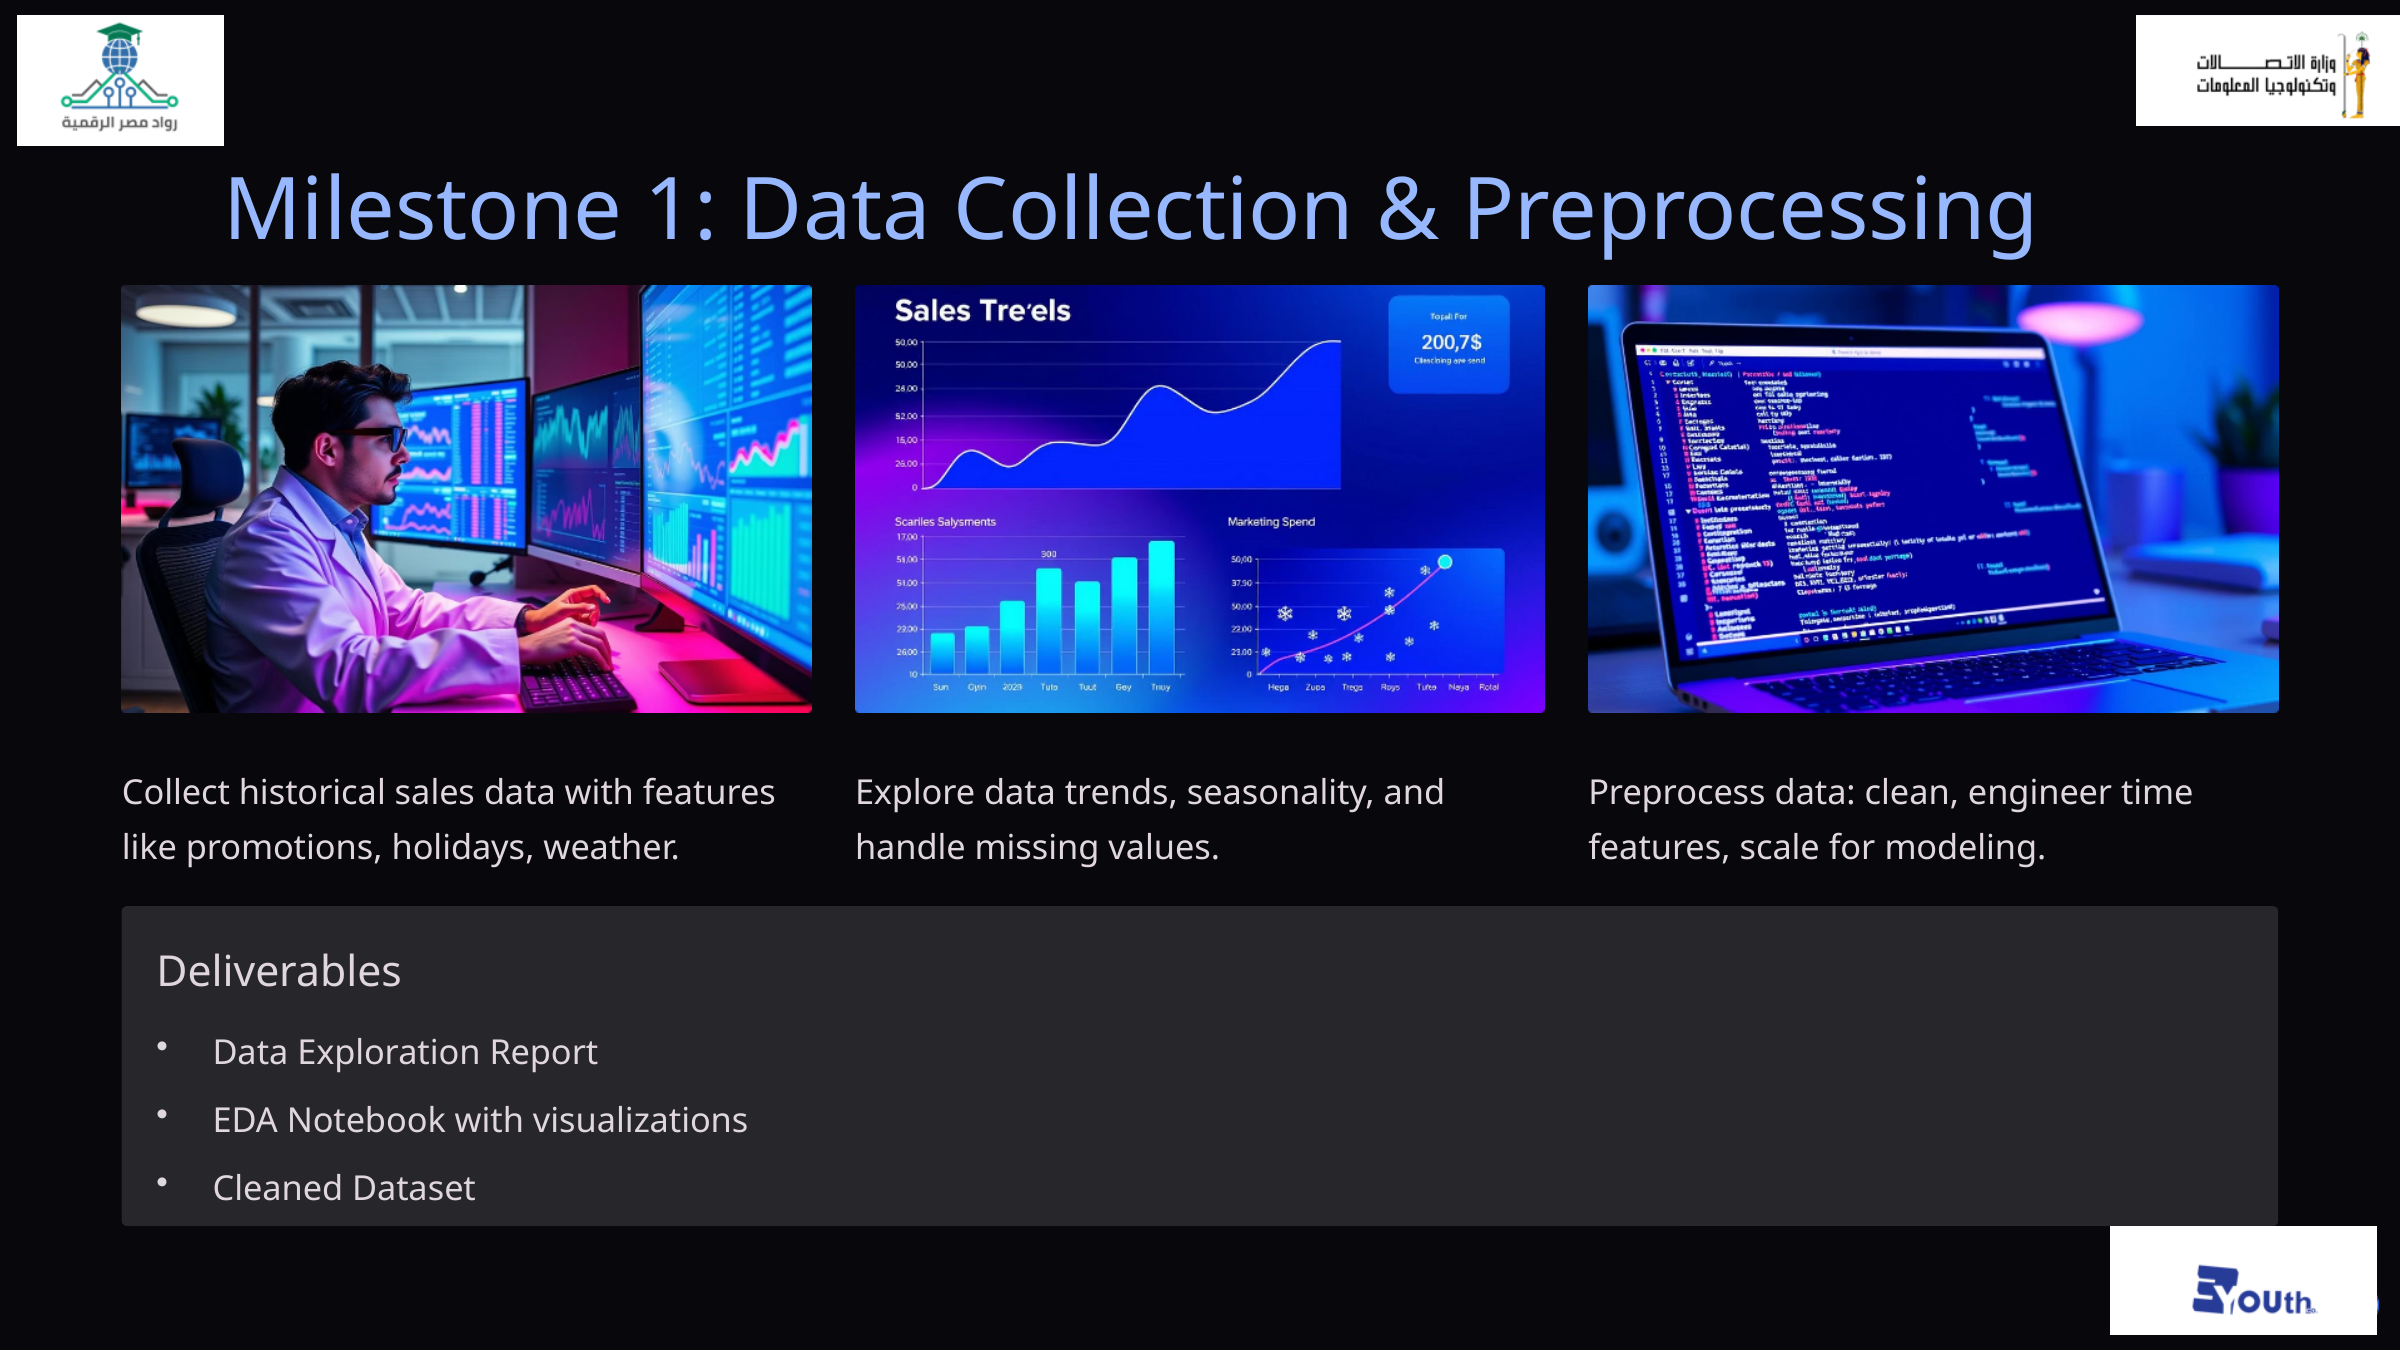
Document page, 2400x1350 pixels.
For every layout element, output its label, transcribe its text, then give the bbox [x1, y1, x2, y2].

picture [2272, 395, 2279, 404]
text_box Cleaned Dataset [156, 1151, 2244, 1208]
picture [2136, 15, 2400, 126]
text_box Collect historical sales data with features like promotions, holidays, weather. [121, 755, 812, 867]
text_box Preprocess data: clean, engineer time features, scale for modeling. [1588, 755, 2279, 867]
picture [1588, 285, 2279, 713]
text_box Explore data trends, seasonality, and handle missing values. [855, 755, 1545, 867]
text_box Data Exploration Report [156, 1016, 2244, 1072]
picture [2106, 1226, 2389, 1339]
text_box Deliverables [156, 940, 592, 996]
text_box Milestone 1: Data Collection & Preprocessing [223, 148, 2200, 257]
picture [121, 285, 812, 713]
picture [17, 15, 224, 146]
text_box EDA Notebook with visualizations [156, 1084, 2244, 1140]
text_box [121, 906, 2279, 1227]
picture [855, 285, 1545, 713]
